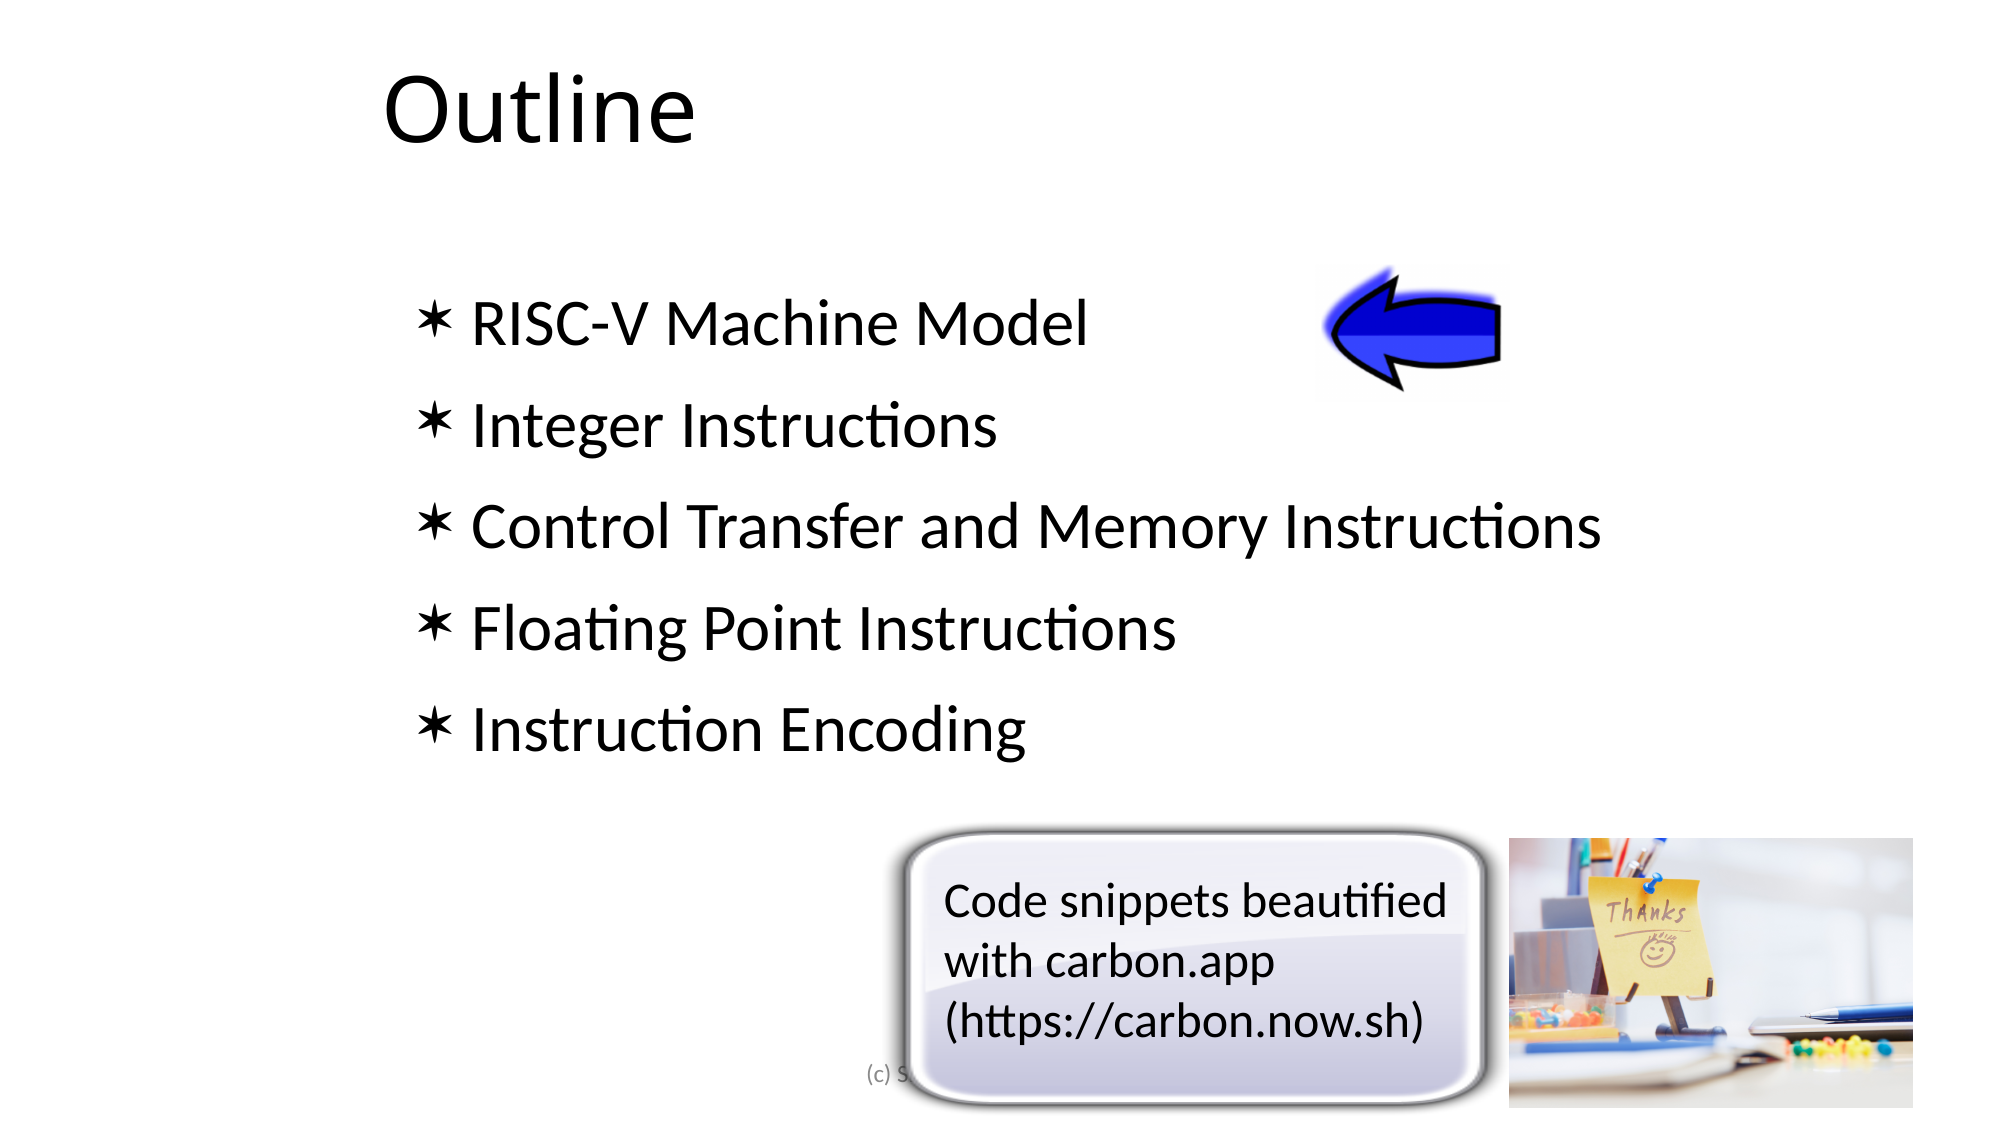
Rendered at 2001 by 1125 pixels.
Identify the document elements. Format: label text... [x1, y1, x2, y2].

footer (c) Smruti R. Sarangi, 2024 [662, 1042, 882, 1103]
list RISC-V Machine Model Integer Instructions Control Transfer and Memory Instructions Floating Point Instructions Instruction Encoding [400, 288, 1606, 903]
picture [882, 821, 1913, 1116]
title Outline [381, 19, 1598, 208]
picture [1315, 264, 1510, 402]
